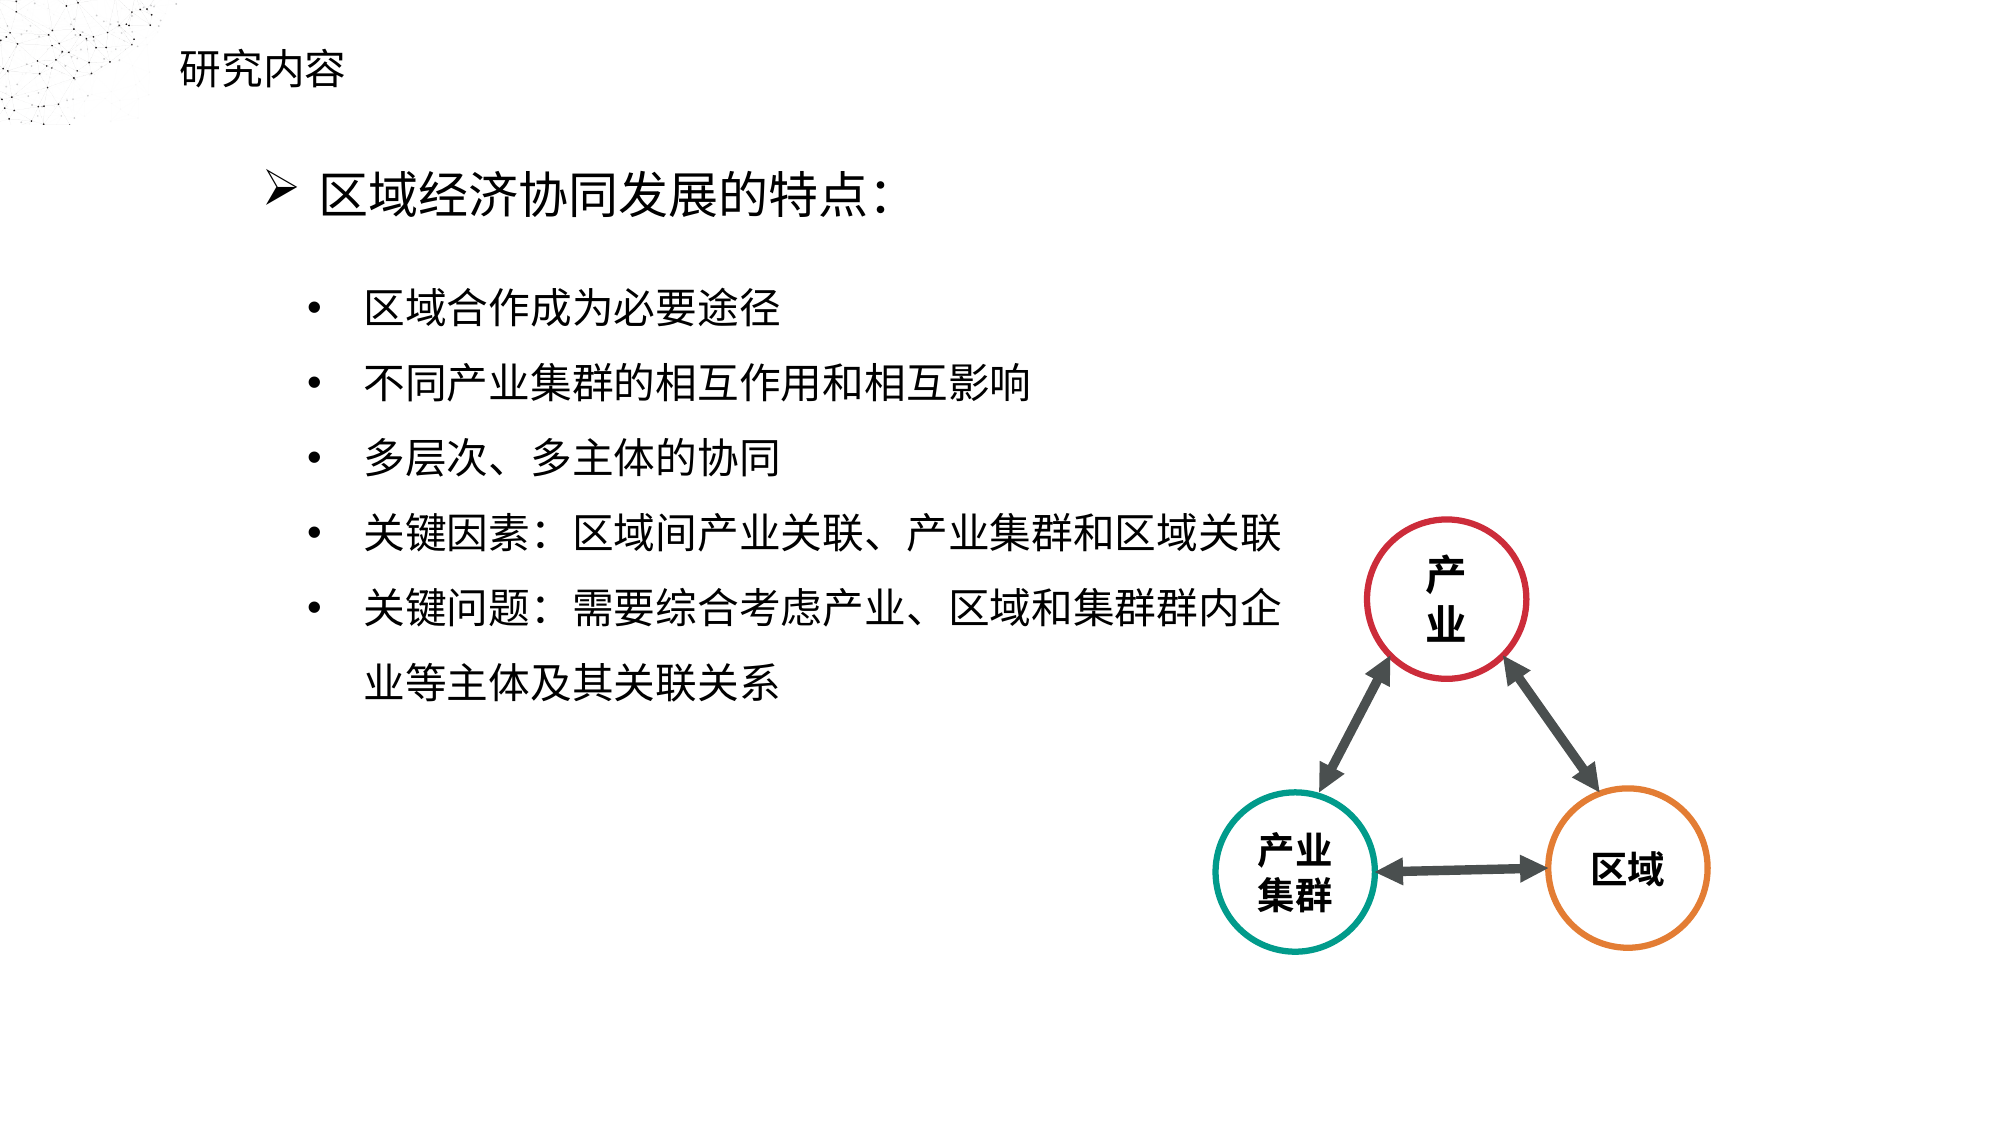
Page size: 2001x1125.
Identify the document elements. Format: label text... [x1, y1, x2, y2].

text_box 区域经济协同发展的特点： [247, 156, 934, 232]
text_box 研究内容 [186, 20, 811, 100]
text_box 区域合作成为必要途径 不同产业集群的相互作用和相互影响 多层次、多主体的协同 关键因素：区域间产业关联、产业集群和区域关联 关键问题：需要综合考虑产业、区域和集群群内企业等主体及其关联关系 [292, 249, 1308, 790]
picture [0, 0, 186, 139]
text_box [1215, 519, 1708, 952]
